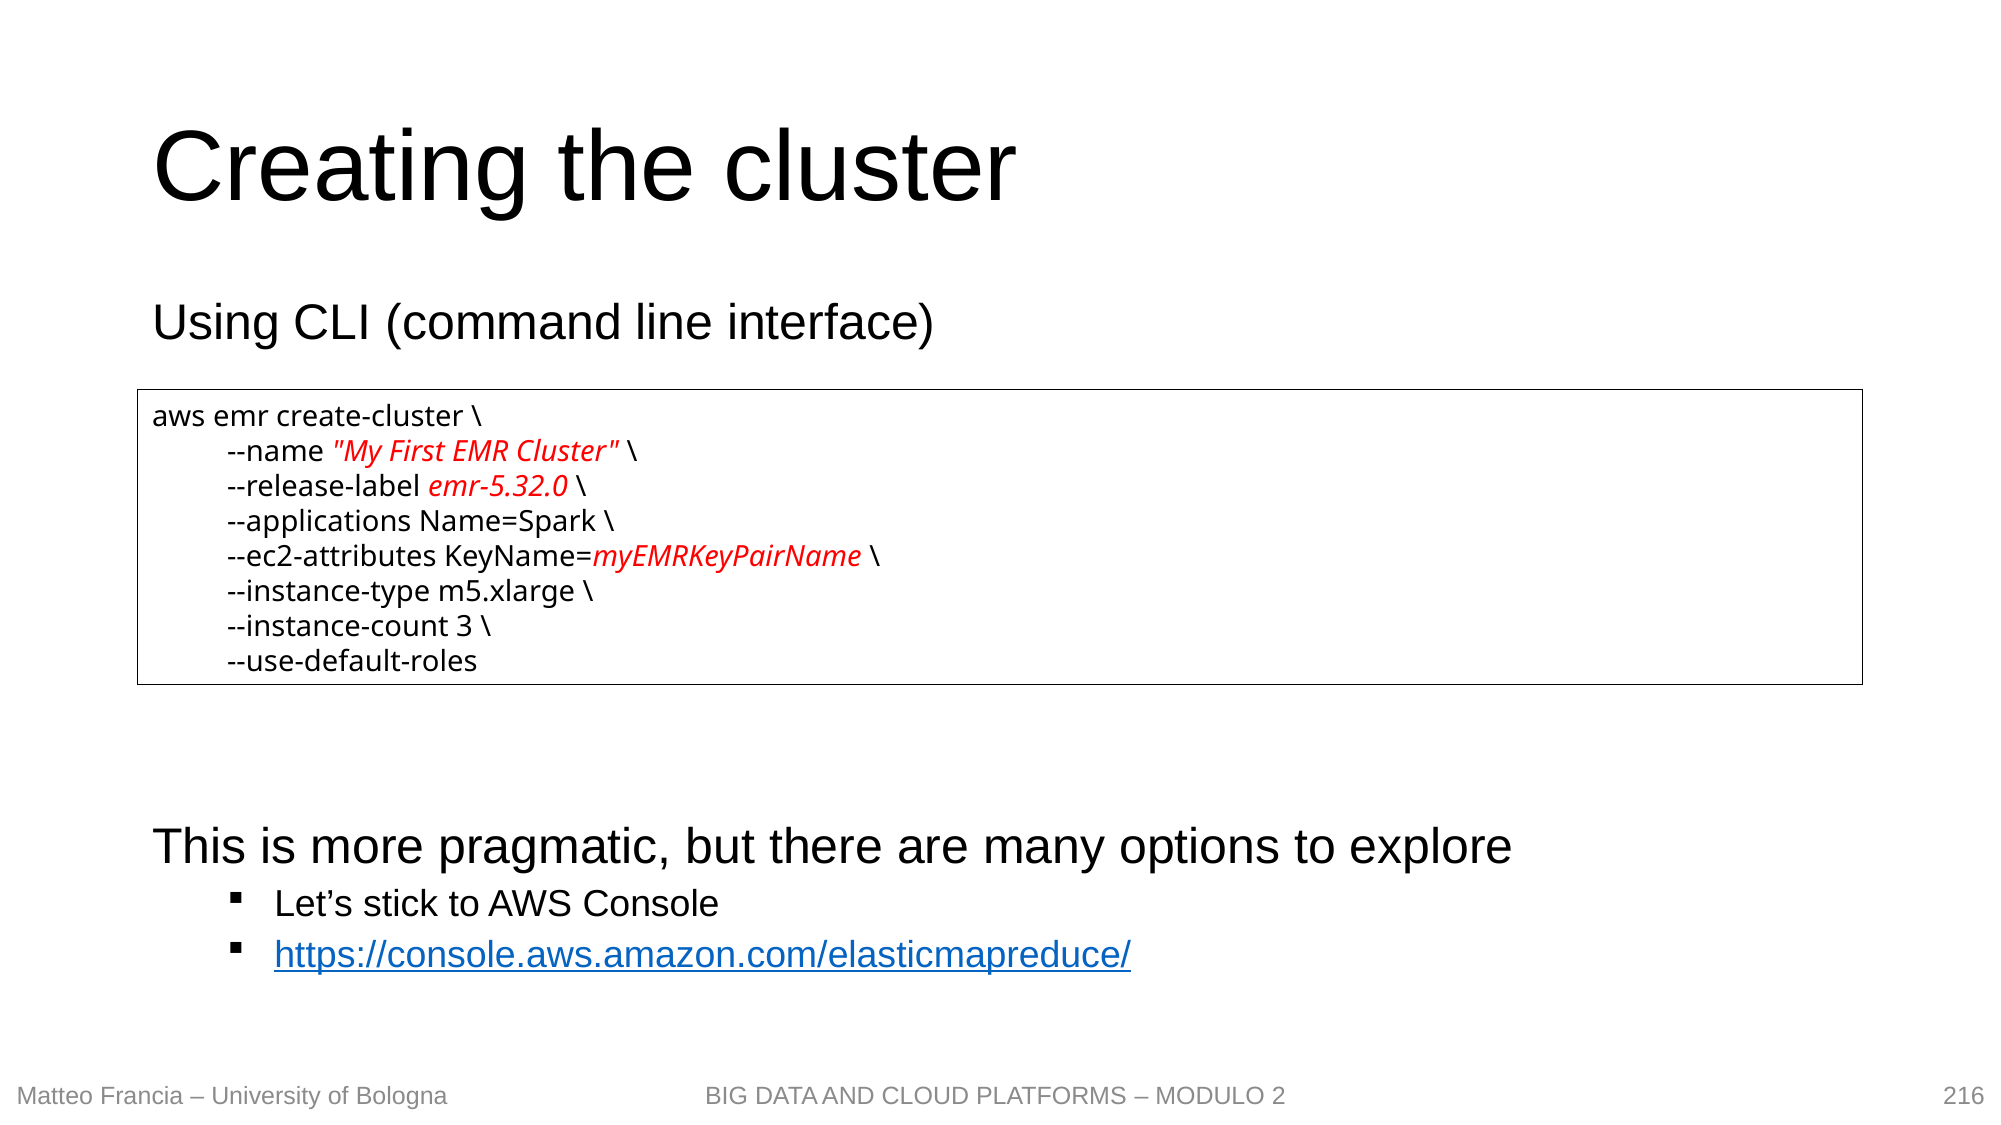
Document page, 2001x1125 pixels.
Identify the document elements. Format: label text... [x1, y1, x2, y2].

list Using CLI (command line interface) This is more pragmatic, but there are many options to explore Let’s stick to AWS Console https://console.aws.amazon.com/elasticmapreduce/ [137, 278, 1863, 389]
footer Matteo Francia – University of Bologna [0, 1065, 466, 1125]
title Creating the cluster [137, 59, 1863, 278]
text_box aws emr create-cluster \ --name "My First EMR Cluster" \ --release-label emr-5.32.0 \ --applications Name=Spark \ --ec2-attributes KeyName=myEMRKeyPairName \ --instance-type m5.xlarge \ --instance-count 3 \ --use-default-roles [137, 389, 1863, 685]
list Using CLI (command line interface) This is more pragmatic, but there are many options to explore Let’s stick to AWS Console https://console.aws.amazon.com/elasticmapreduce/ [137, 685, 1863, 993]
slide_number 216 [1550, 1065, 2000, 1125]
